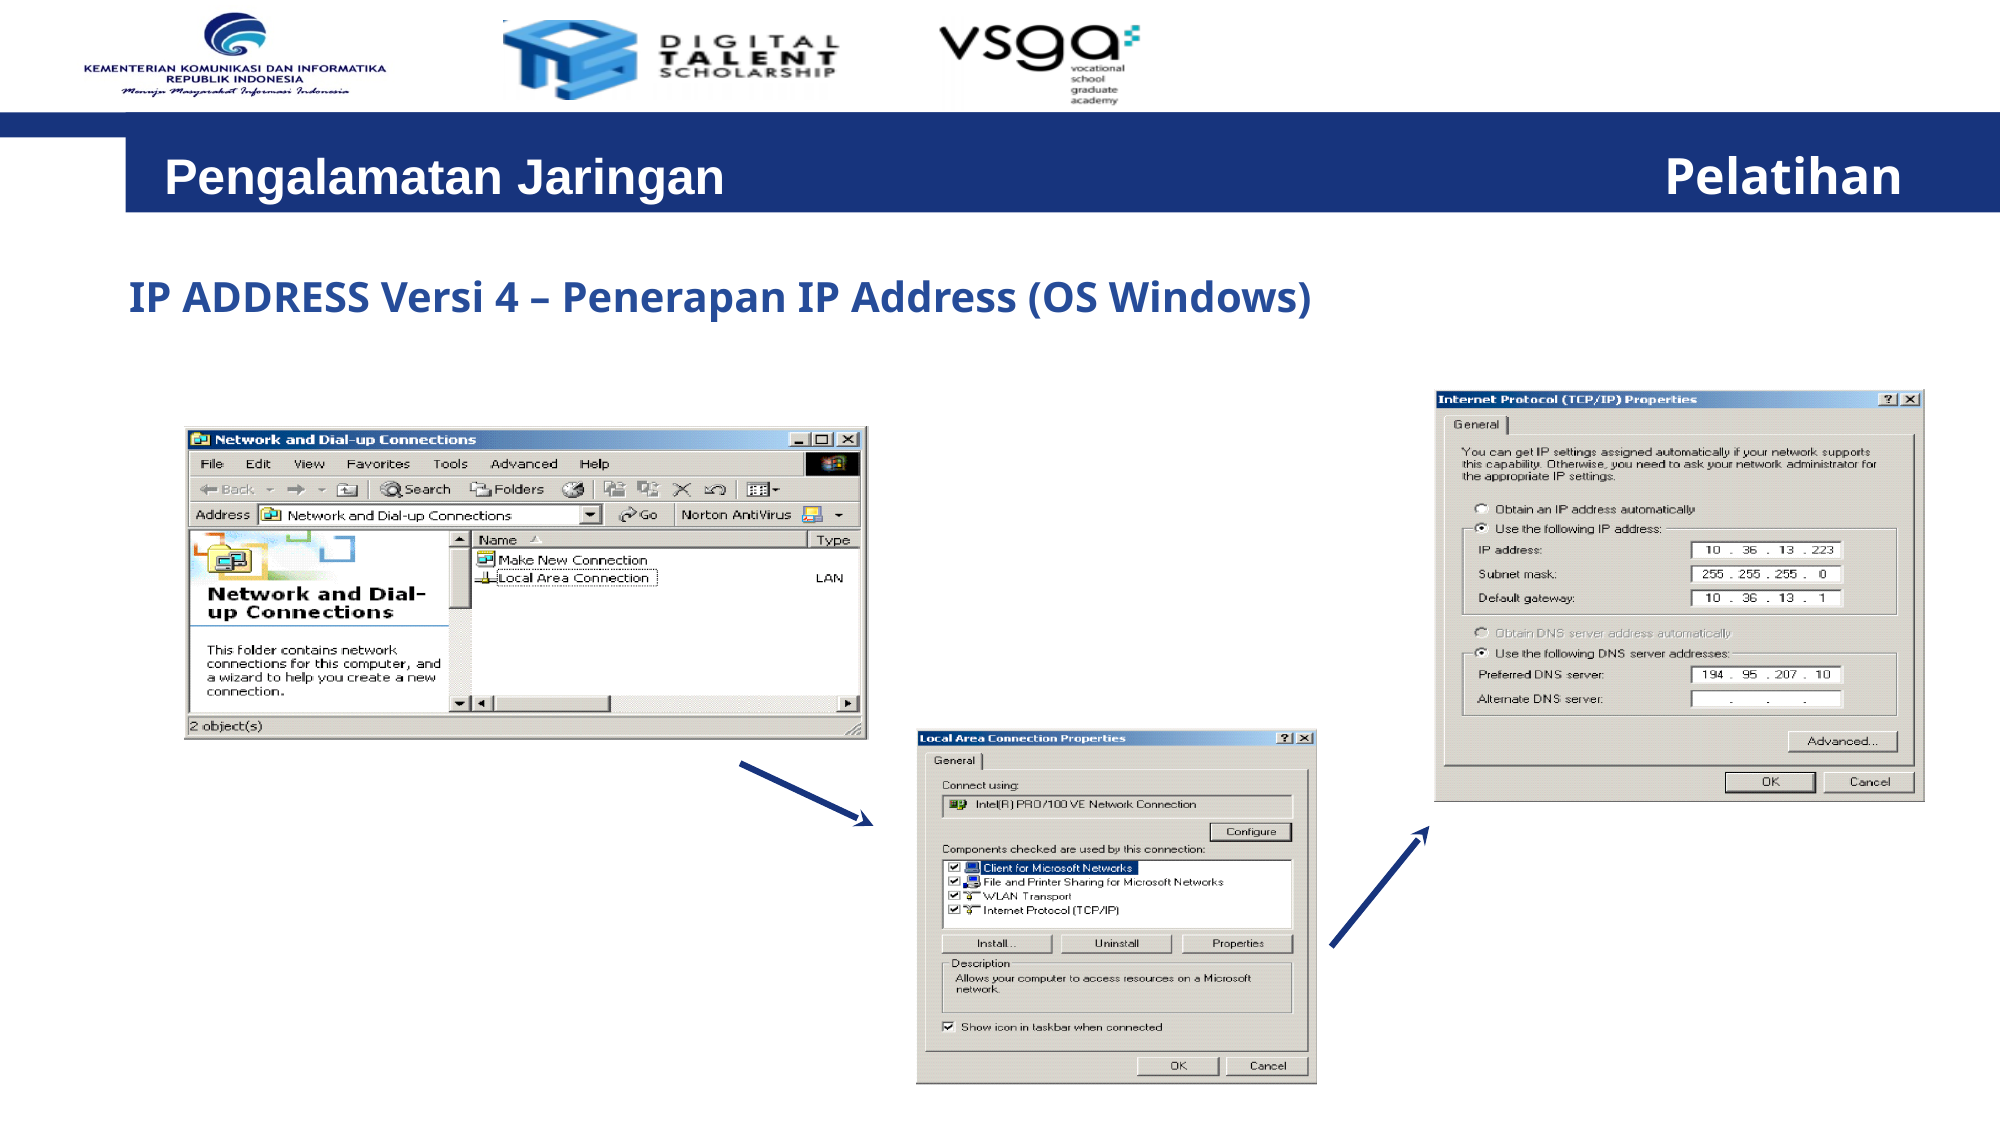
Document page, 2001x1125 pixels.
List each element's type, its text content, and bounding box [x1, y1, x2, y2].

picture [929, 16, 1148, 111]
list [916, 727, 1317, 1085]
text_box [859, 814, 874, 827]
picture [66, 5, 399, 100]
text_box [1416, 825, 1430, 840]
picture [503, 20, 847, 100]
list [1434, 389, 1925, 802]
text_box Pengalamatan Jaringan Pelatihan [149, 137, 1957, 212]
title IP ADDRESS Versi 4 – Penerapan IP Address (OS Windows) [113, 249, 1733, 351]
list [184, 426, 869, 741]
